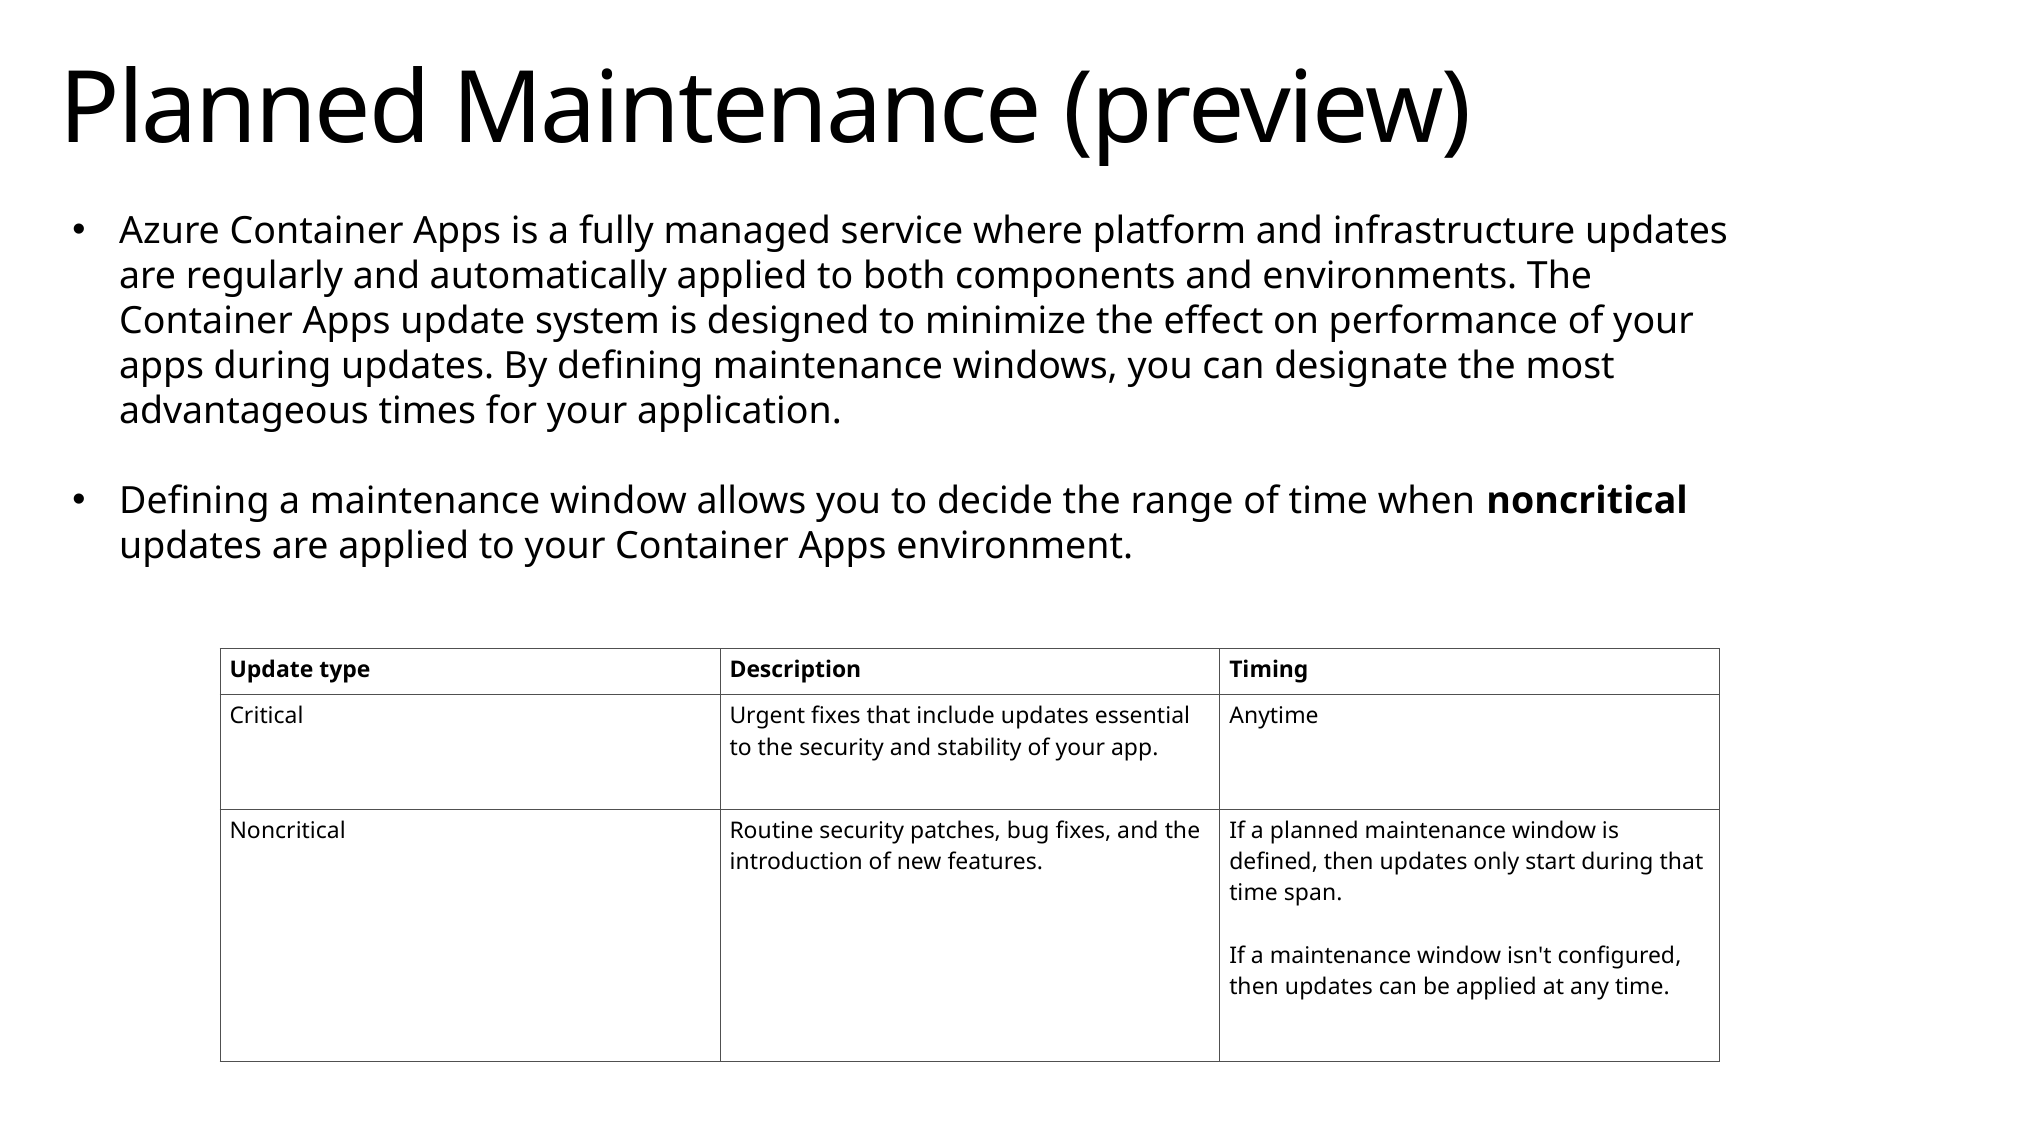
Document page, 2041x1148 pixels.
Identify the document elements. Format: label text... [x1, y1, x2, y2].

table_cell Anytime [1220, 695, 1719, 809]
table_cell Critical [221, 695, 720, 809]
text_box Azure Container Apps is a fully managed service where platform and infrastructure updates are regularly and automatically applied to both components and environments. The Container Apps update system is designed to minimize the effect on performance of your apps during updates. By defining maintenance windows, you can designate the most advantageous times for your application. Defining a maintenance window allows you to decide the range of time when noncritical updates are applied to your Container Apps environment. [57, 199, 1746, 574]
table_header Update type [221, 649, 720, 694]
table_cell If a planned maintenance window is defined, then updates only start during that time span. If a maintenance window isn't configured, then updates can be applied at any time. [1220, 810, 1719, 1061]
table_cell Routine security patches, bug fixes, and the introduction of new features. [721, 810, 1219, 1061]
table_header Timing [1220, 649, 1719, 694]
text_box Planned Maintenance (preview) [45, 48, 1995, 199]
table_header Description [721, 649, 1219, 694]
table_cell Urgent fixes that include updates essential to the security and stability of your app. [721, 695, 1219, 809]
table_cell Noncritical [221, 810, 720, 1061]
